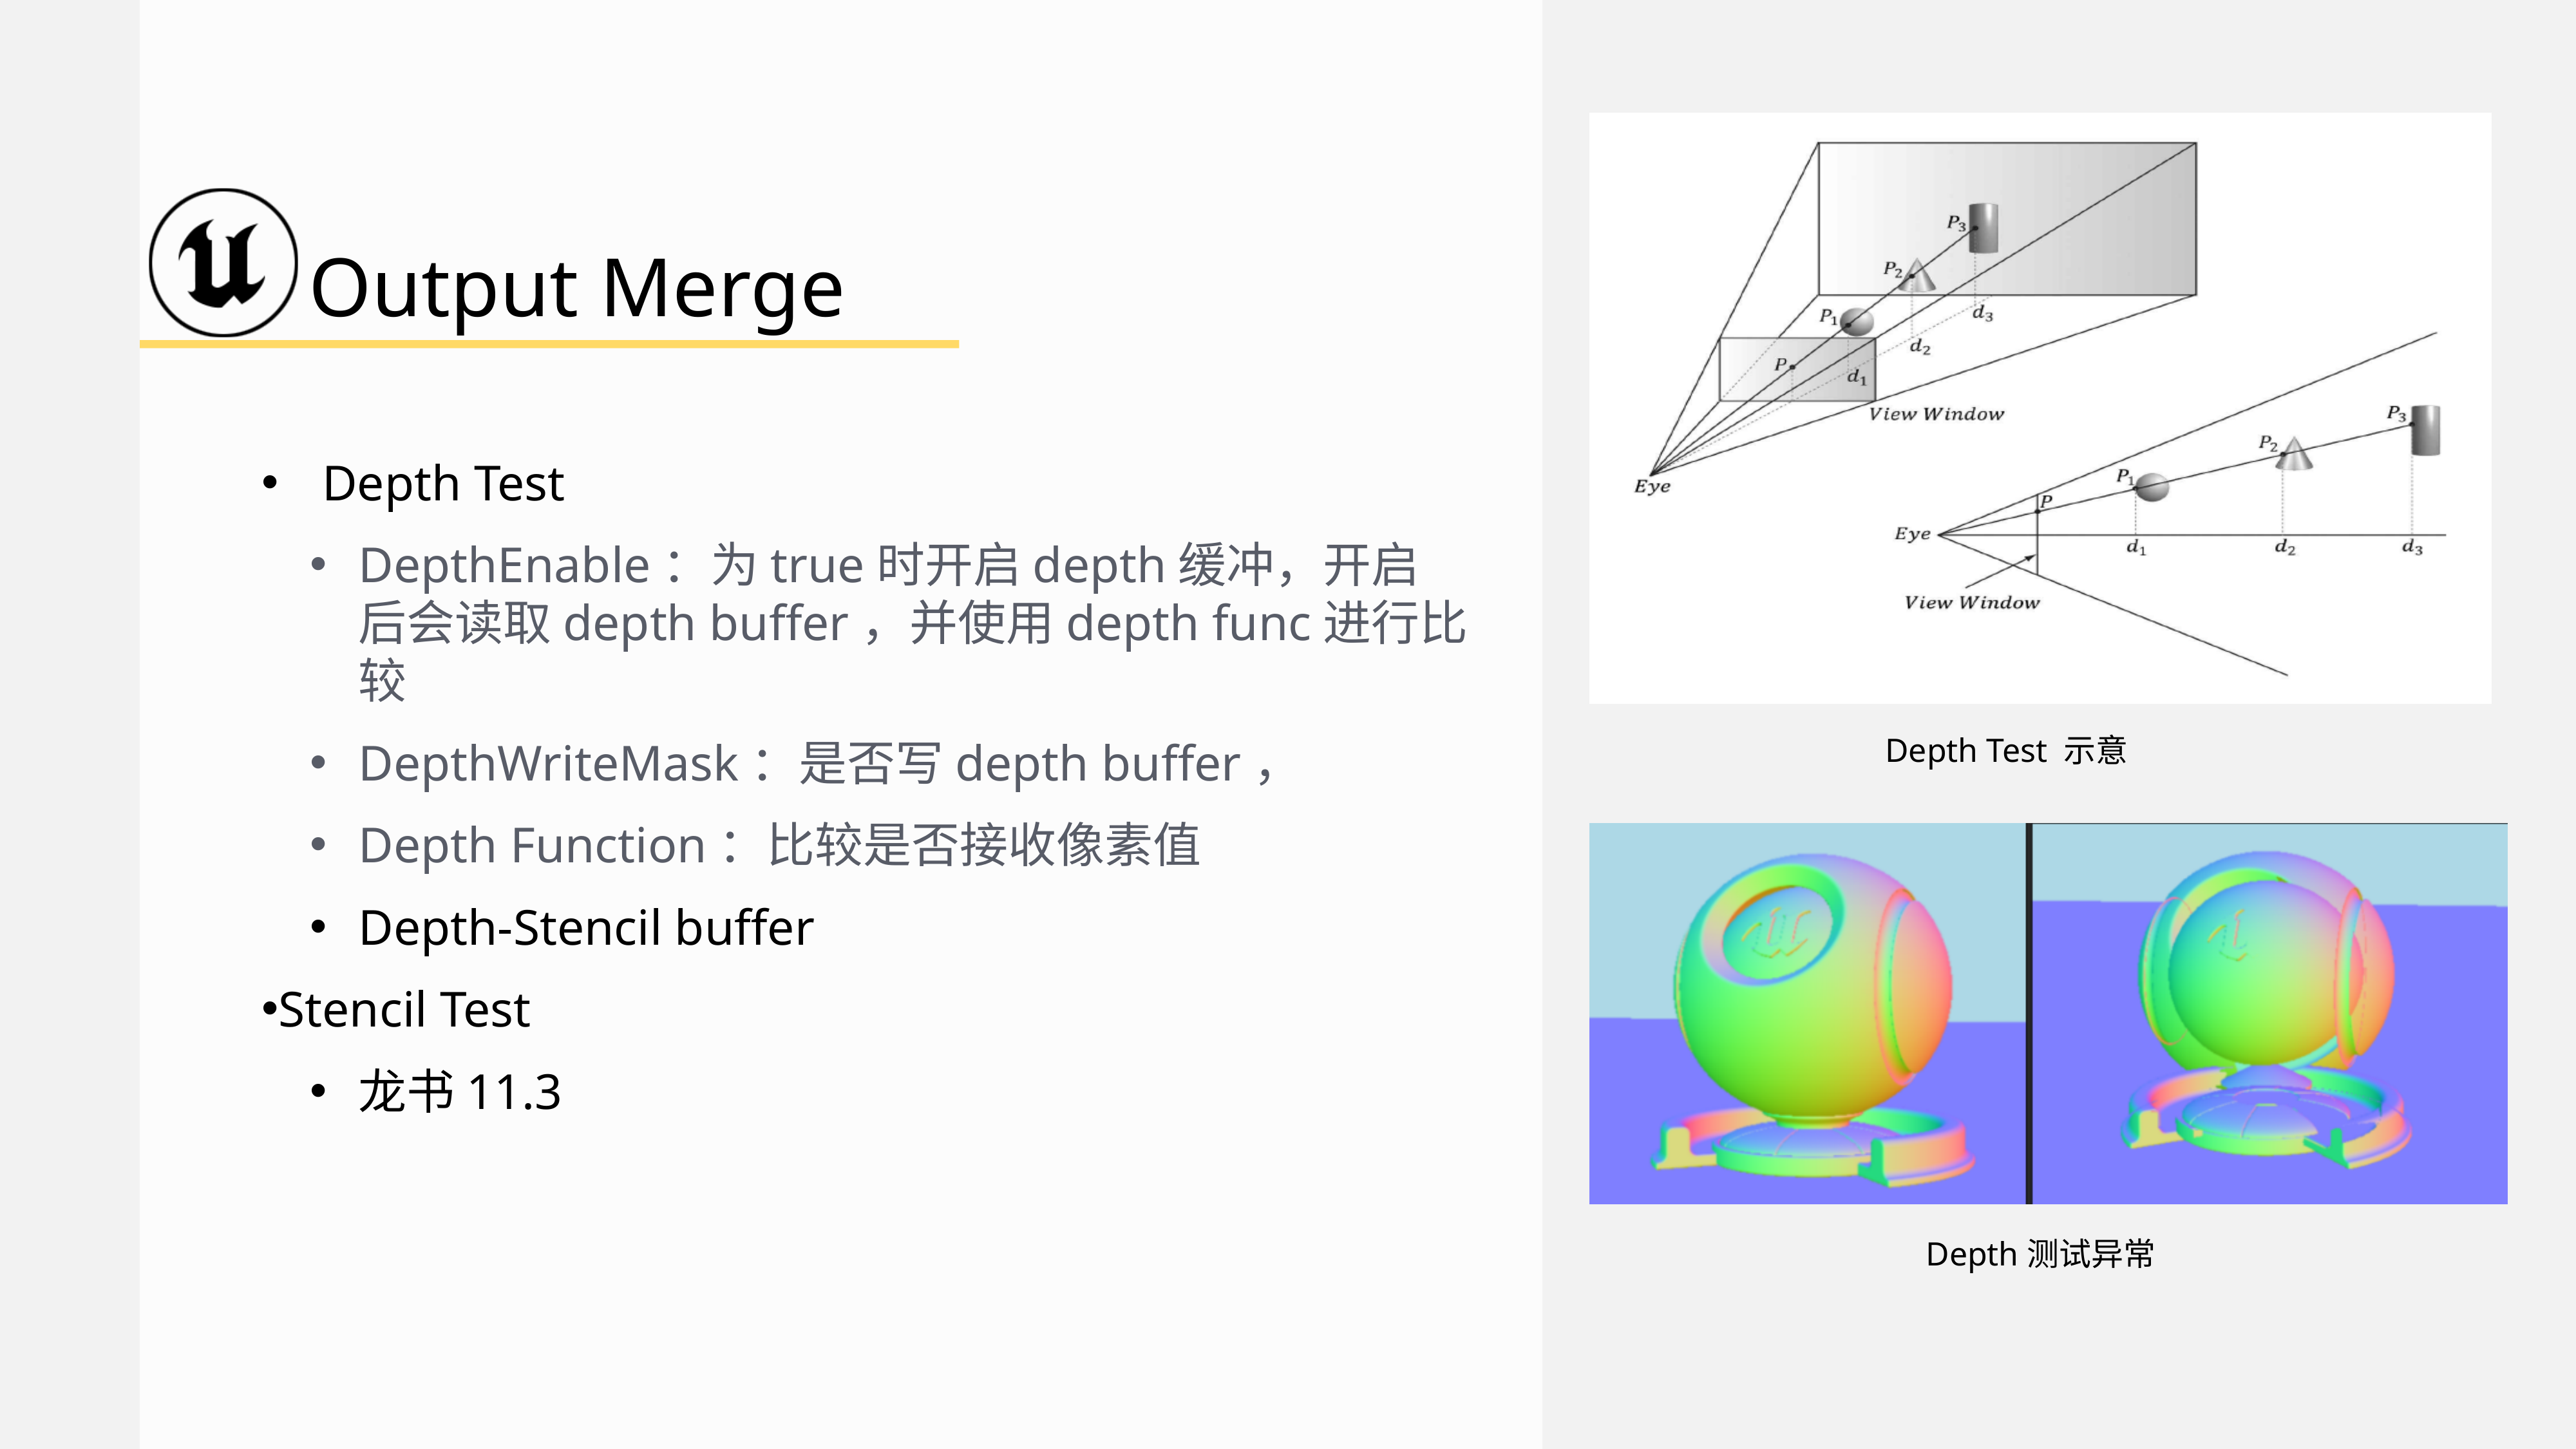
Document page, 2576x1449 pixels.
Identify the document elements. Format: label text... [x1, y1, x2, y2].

picture [146, 186, 299, 339]
text_box Depth测试异常 [1671, 1228, 2411, 1278]
picture [1589, 822, 2508, 1204]
picture [1589, 113, 2492, 704]
text_box Depth Test 示意 [1636, 724, 2377, 774]
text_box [139, 0, 1543, 1449]
